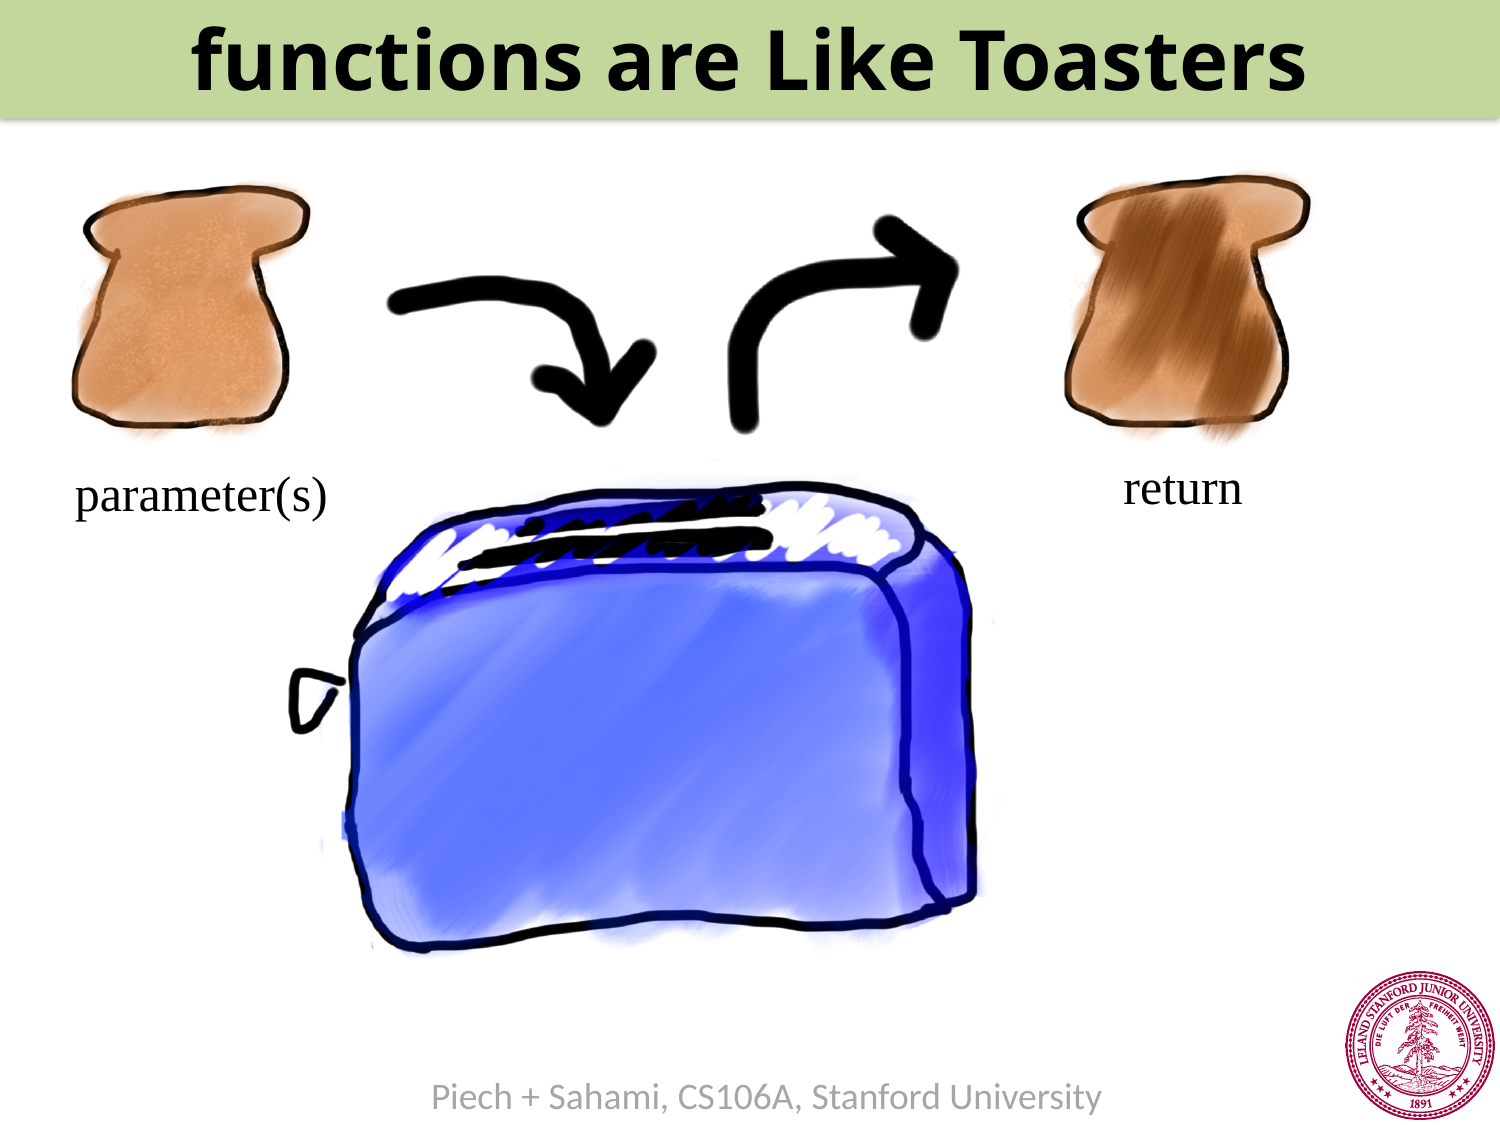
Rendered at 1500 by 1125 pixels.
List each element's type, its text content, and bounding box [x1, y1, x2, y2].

text_box parameter(s) [60, 494, 196, 530]
text_box functions are Like Toasters [0, 0, 1500, 122]
text_box return [1108, 494, 1258, 523]
picture [1345, 971, 1495, 1120]
picture [40, 89, 1363, 1038]
